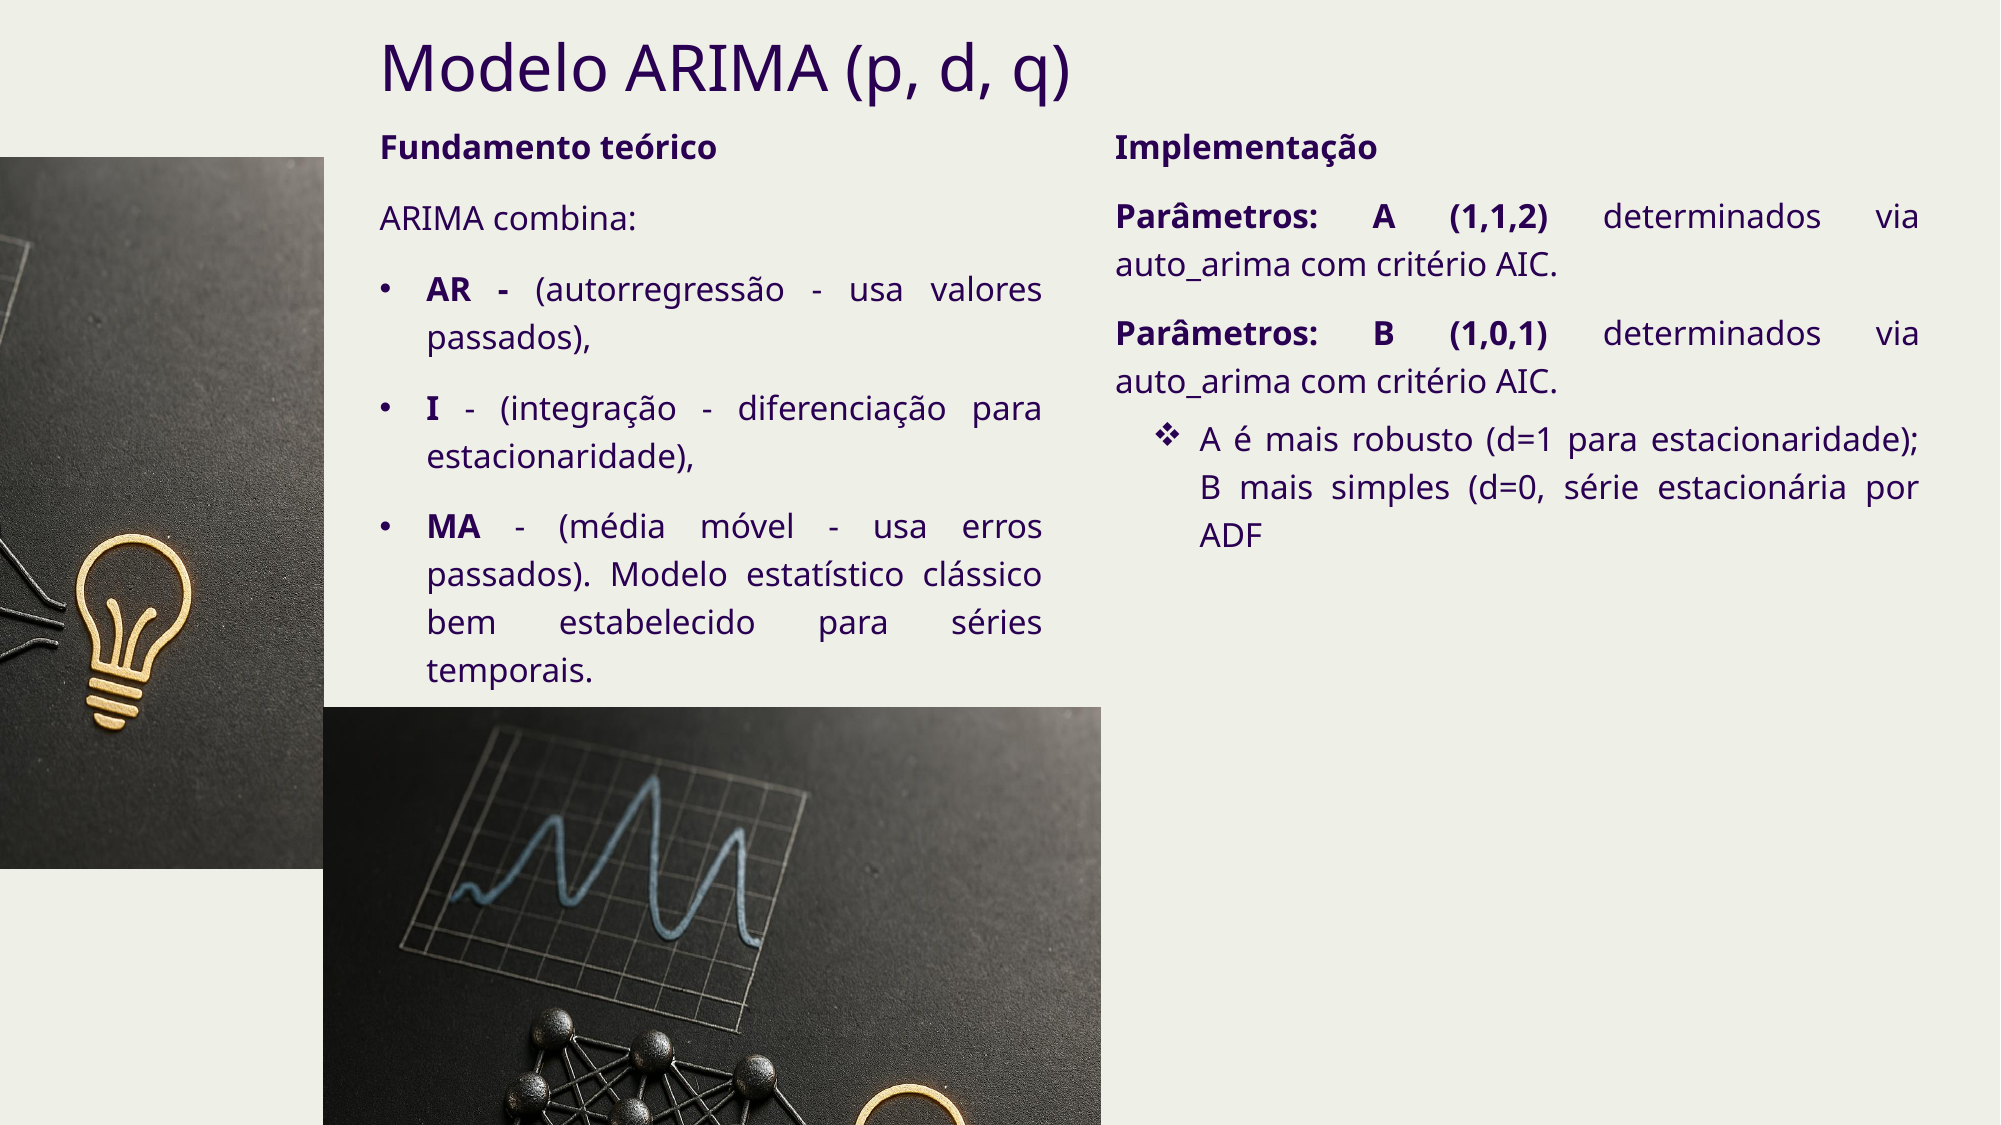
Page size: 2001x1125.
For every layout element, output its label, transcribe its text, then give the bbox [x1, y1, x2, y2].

text_box Implementação Parâmetros: A (1,1,2) determinados via auto_arima com critério AIC. Parâmetros: B (1,0,1) determinados via auto_arima com critério AIC. A é mais robusto (d=1 para estacionaridade); B mais simples (d=0, série estacionária por ADF [1100, 111, 1936, 599]
picture [0, 157, 1101, 1125]
title Modelo ARIMA (p, d, q) [364, 0, 1142, 112]
list Fundamento teórico ARIMA combina: AR - (autorregressão - usa valores passados), I - (integração - diferenciação para estacionaridade), MA - (média móvel - usa erros passados). Modelo estatístico clássico bem estabelecido para séries temporais. [364, 111, 1059, 707]
